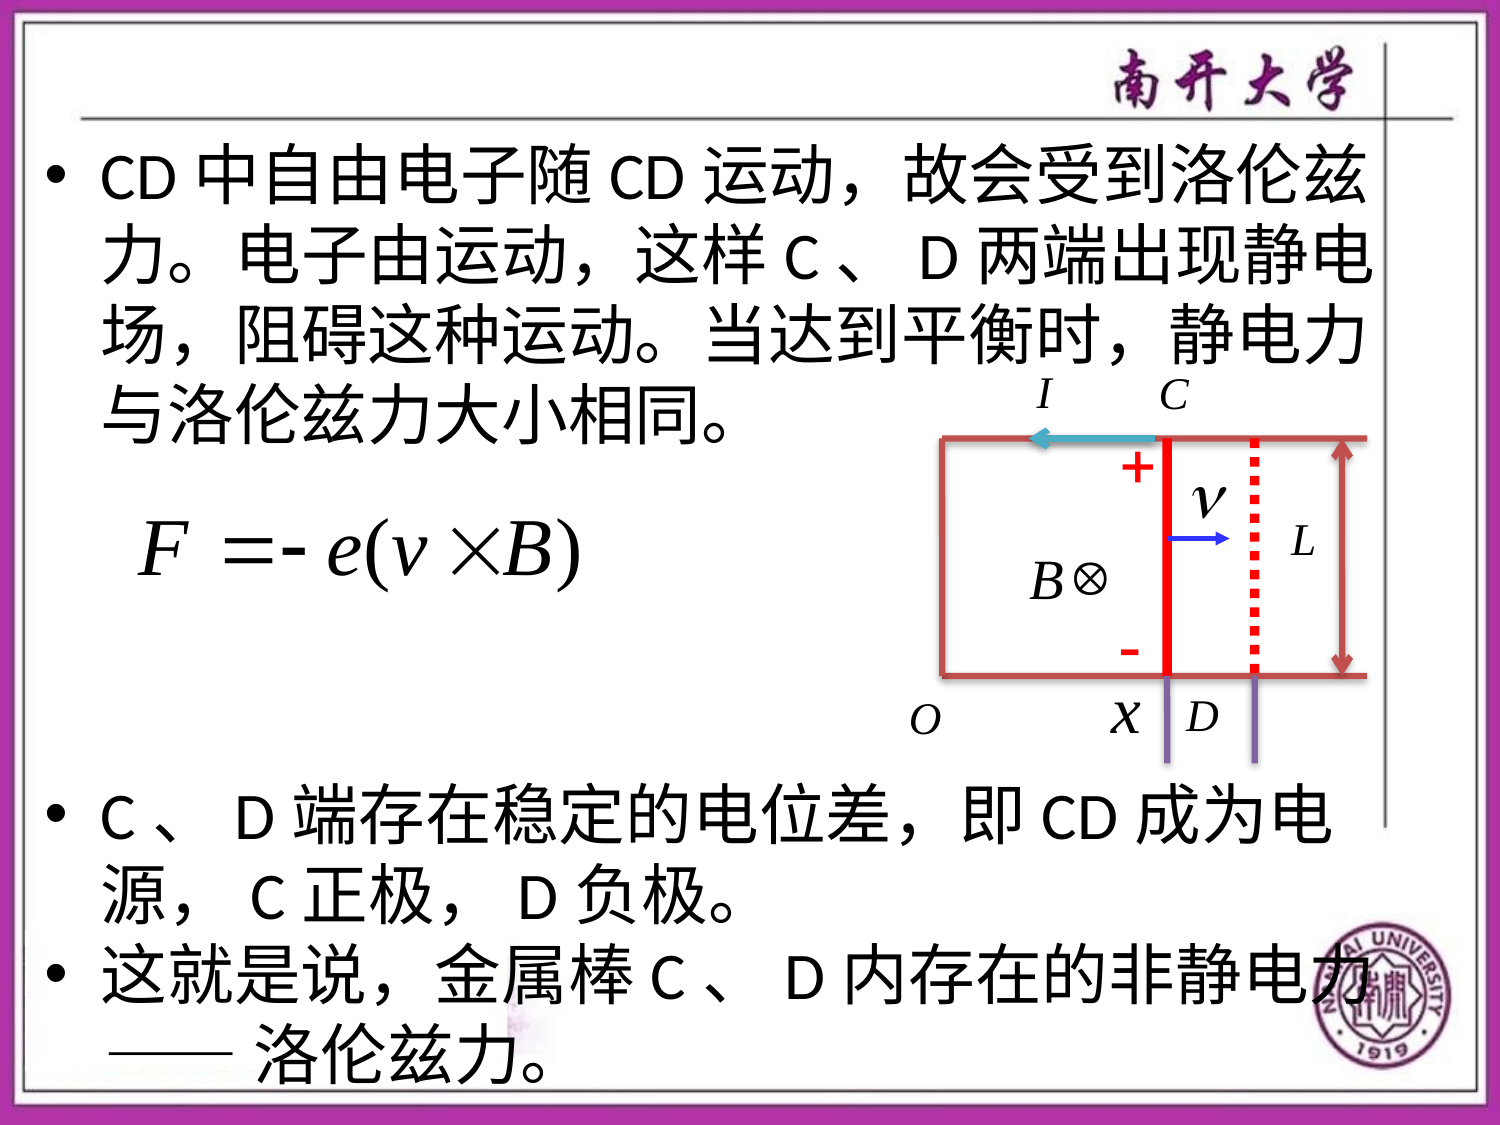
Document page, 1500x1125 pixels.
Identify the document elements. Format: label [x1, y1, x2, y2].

picture [0, 0, 1500, 1125]
text_box [903, 367, 1368, 764]
text_box [1109, 639, 1164, 683]
text_box [123, 486, 597, 610]
text_box [1109, 437, 1170, 498]
